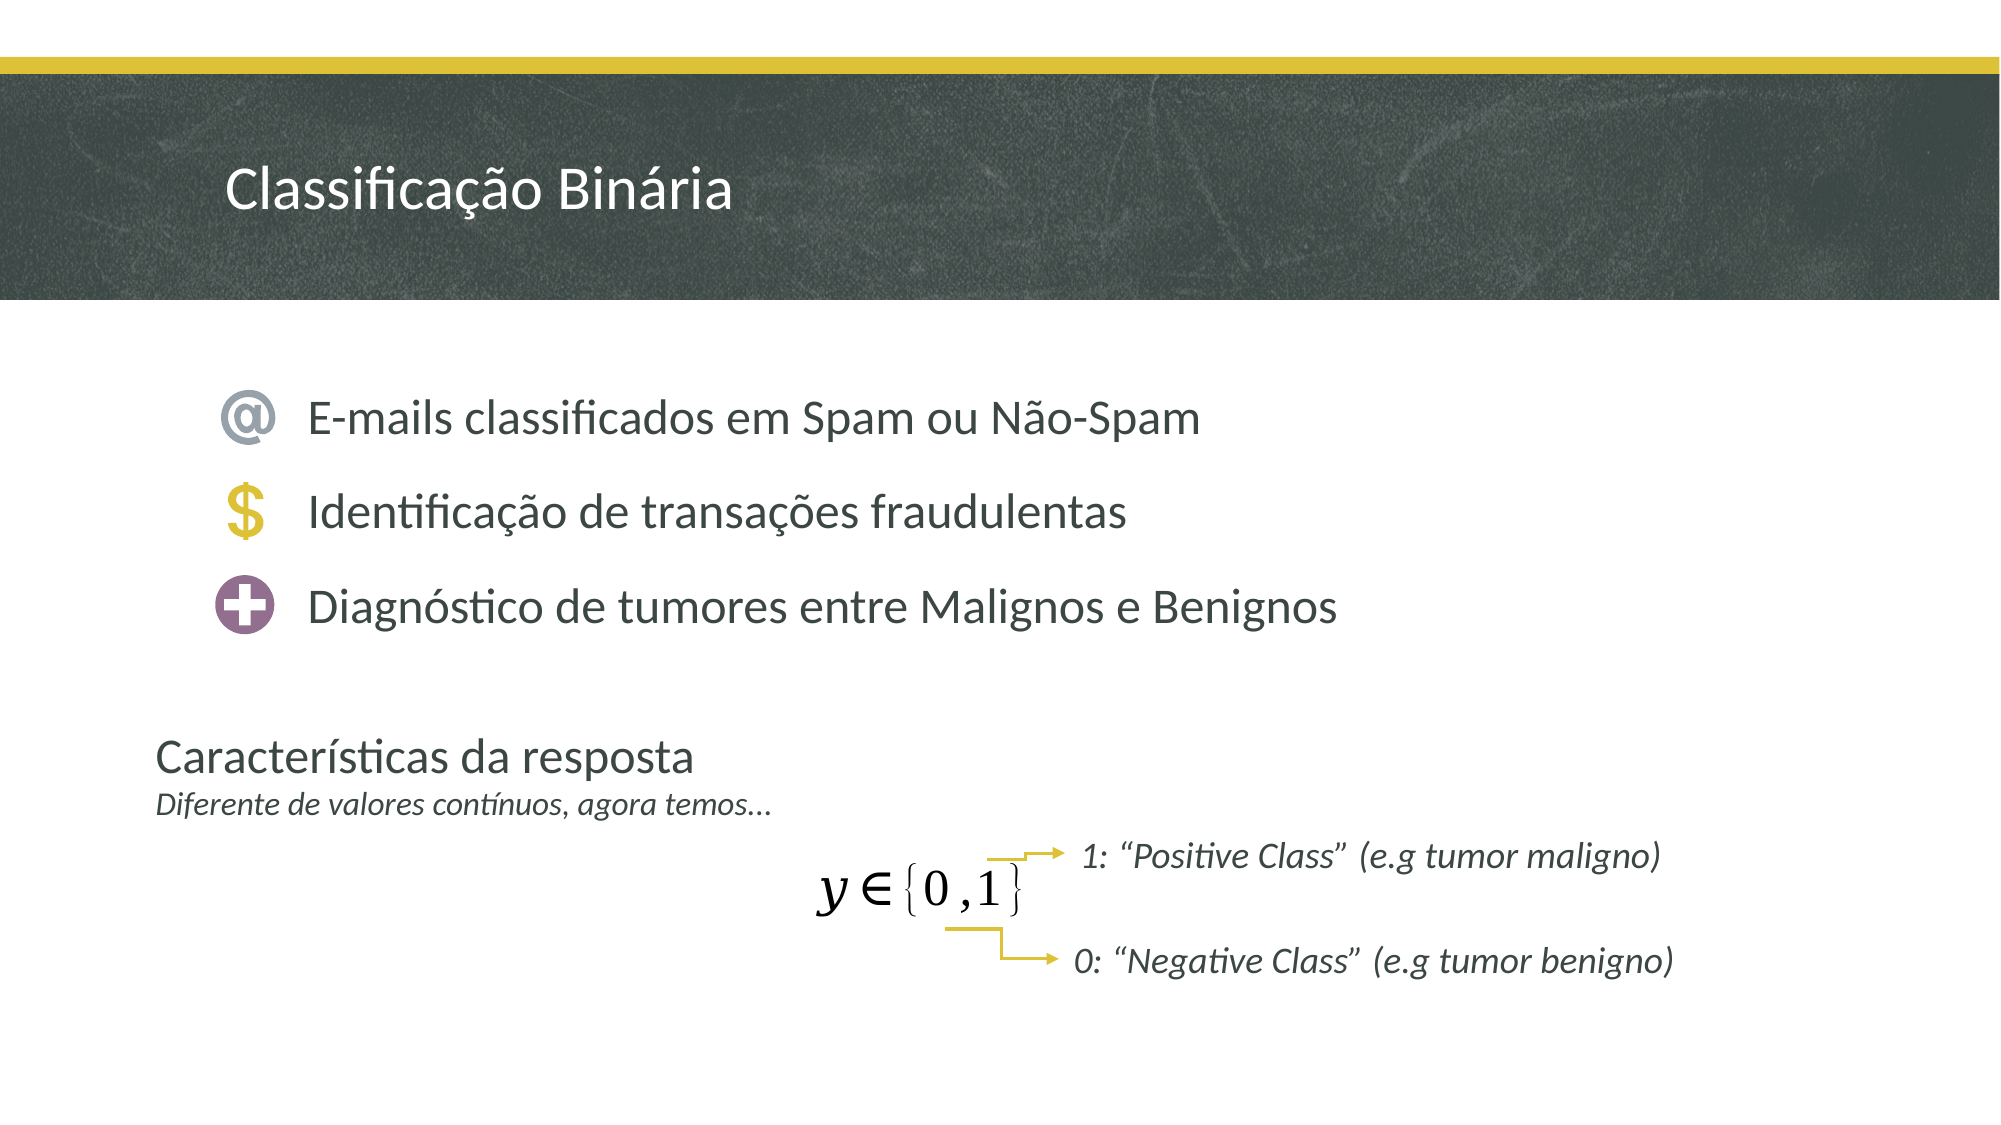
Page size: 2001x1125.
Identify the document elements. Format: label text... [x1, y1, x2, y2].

title Classificação Binária [210, 76, 1790, 300]
text_box [226, 480, 265, 542]
text_box Identificação de transações fraudulentas [292, 437, 1289, 533]
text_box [986, 853, 1062, 860]
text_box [944, 929, 1056, 960]
picture [0, 74, 2000, 300]
text_box [214, 574, 276, 636]
text_box 1: “Positive Class” (e.g tumor maligno) [1065, 823, 1677, 883]
text_box 0: “Negative Class” (e.g tumor benigno) [1058, 928, 1690, 989]
text_box E-mails classificados em Spam ou Não-Spam [292, 343, 1289, 437]
text_box [220, 388, 277, 446]
text_box Diagnóstico de tumores entre Malignos e Benignos [292, 533, 1441, 680]
